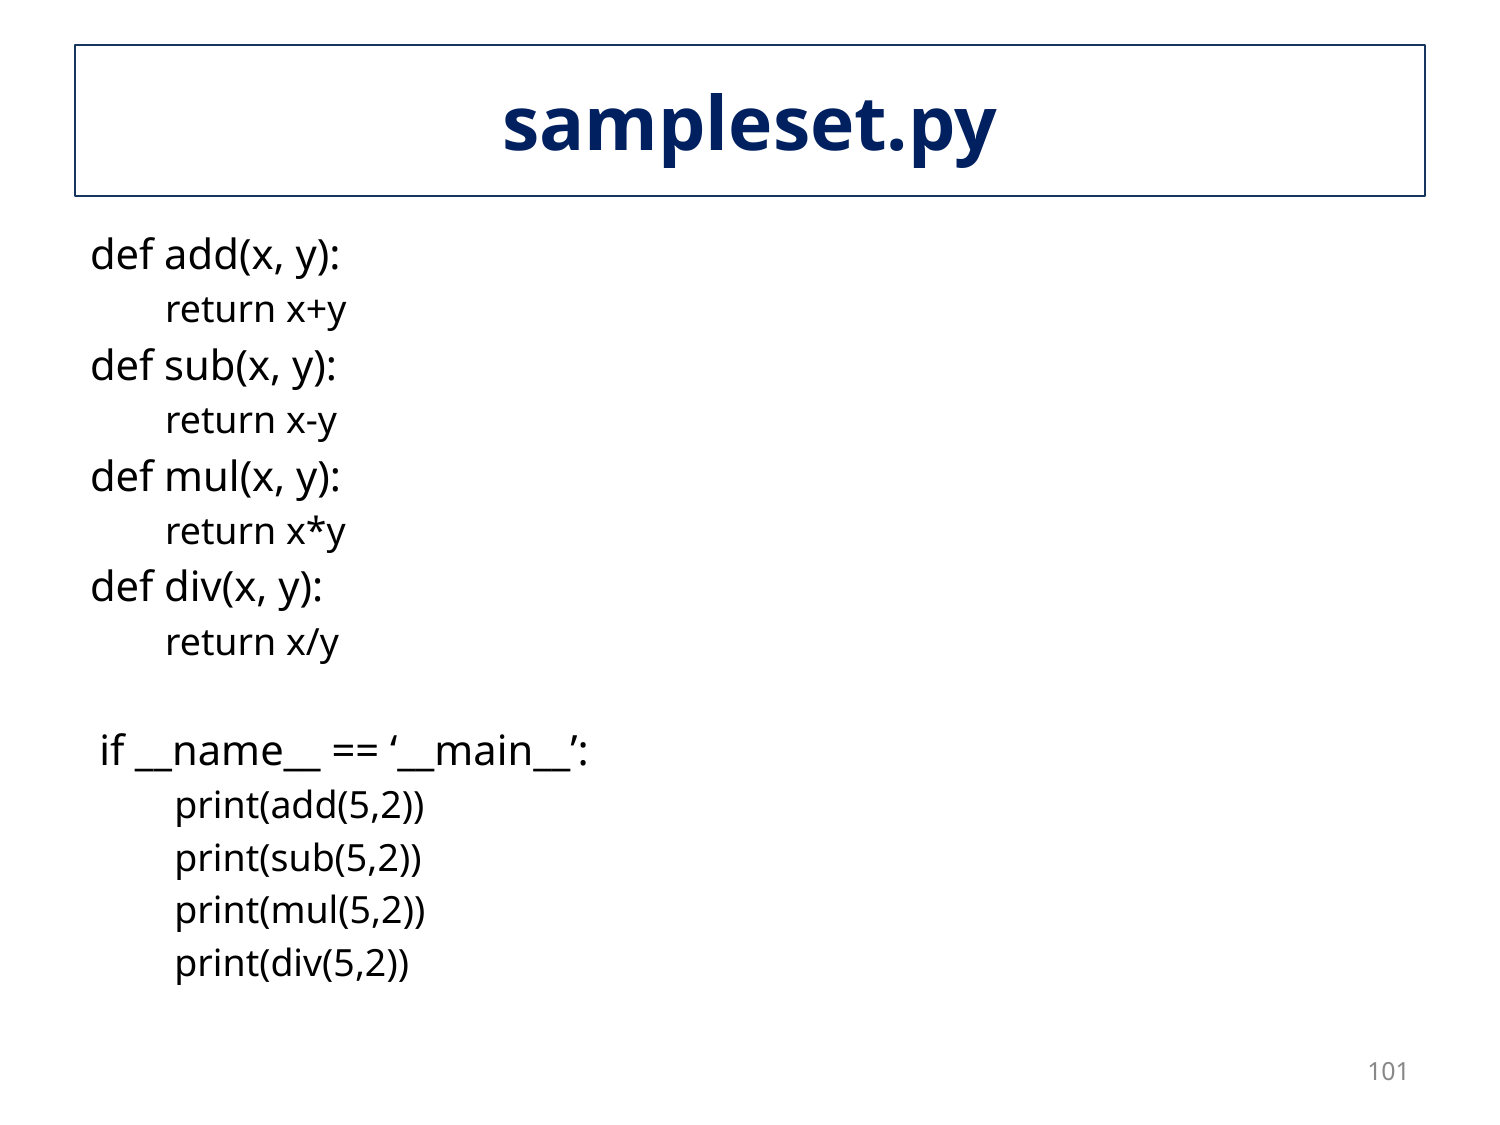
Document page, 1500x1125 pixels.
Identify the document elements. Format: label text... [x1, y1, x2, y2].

list def add(x, y): return x+y def sub(x, y): return x-y def mul(x, y): return x*y def div(x, y): return x/y if __name__ == ‘__main__’: print(add(5,2)) print(sub(5,2)) print(mul(5,2)) print(div(5,2)) [75, 219, 1425, 1005]
slide_number 101 [1074, 1042, 1425, 1103]
title sampleset.py [74, 44, 1426, 197]
